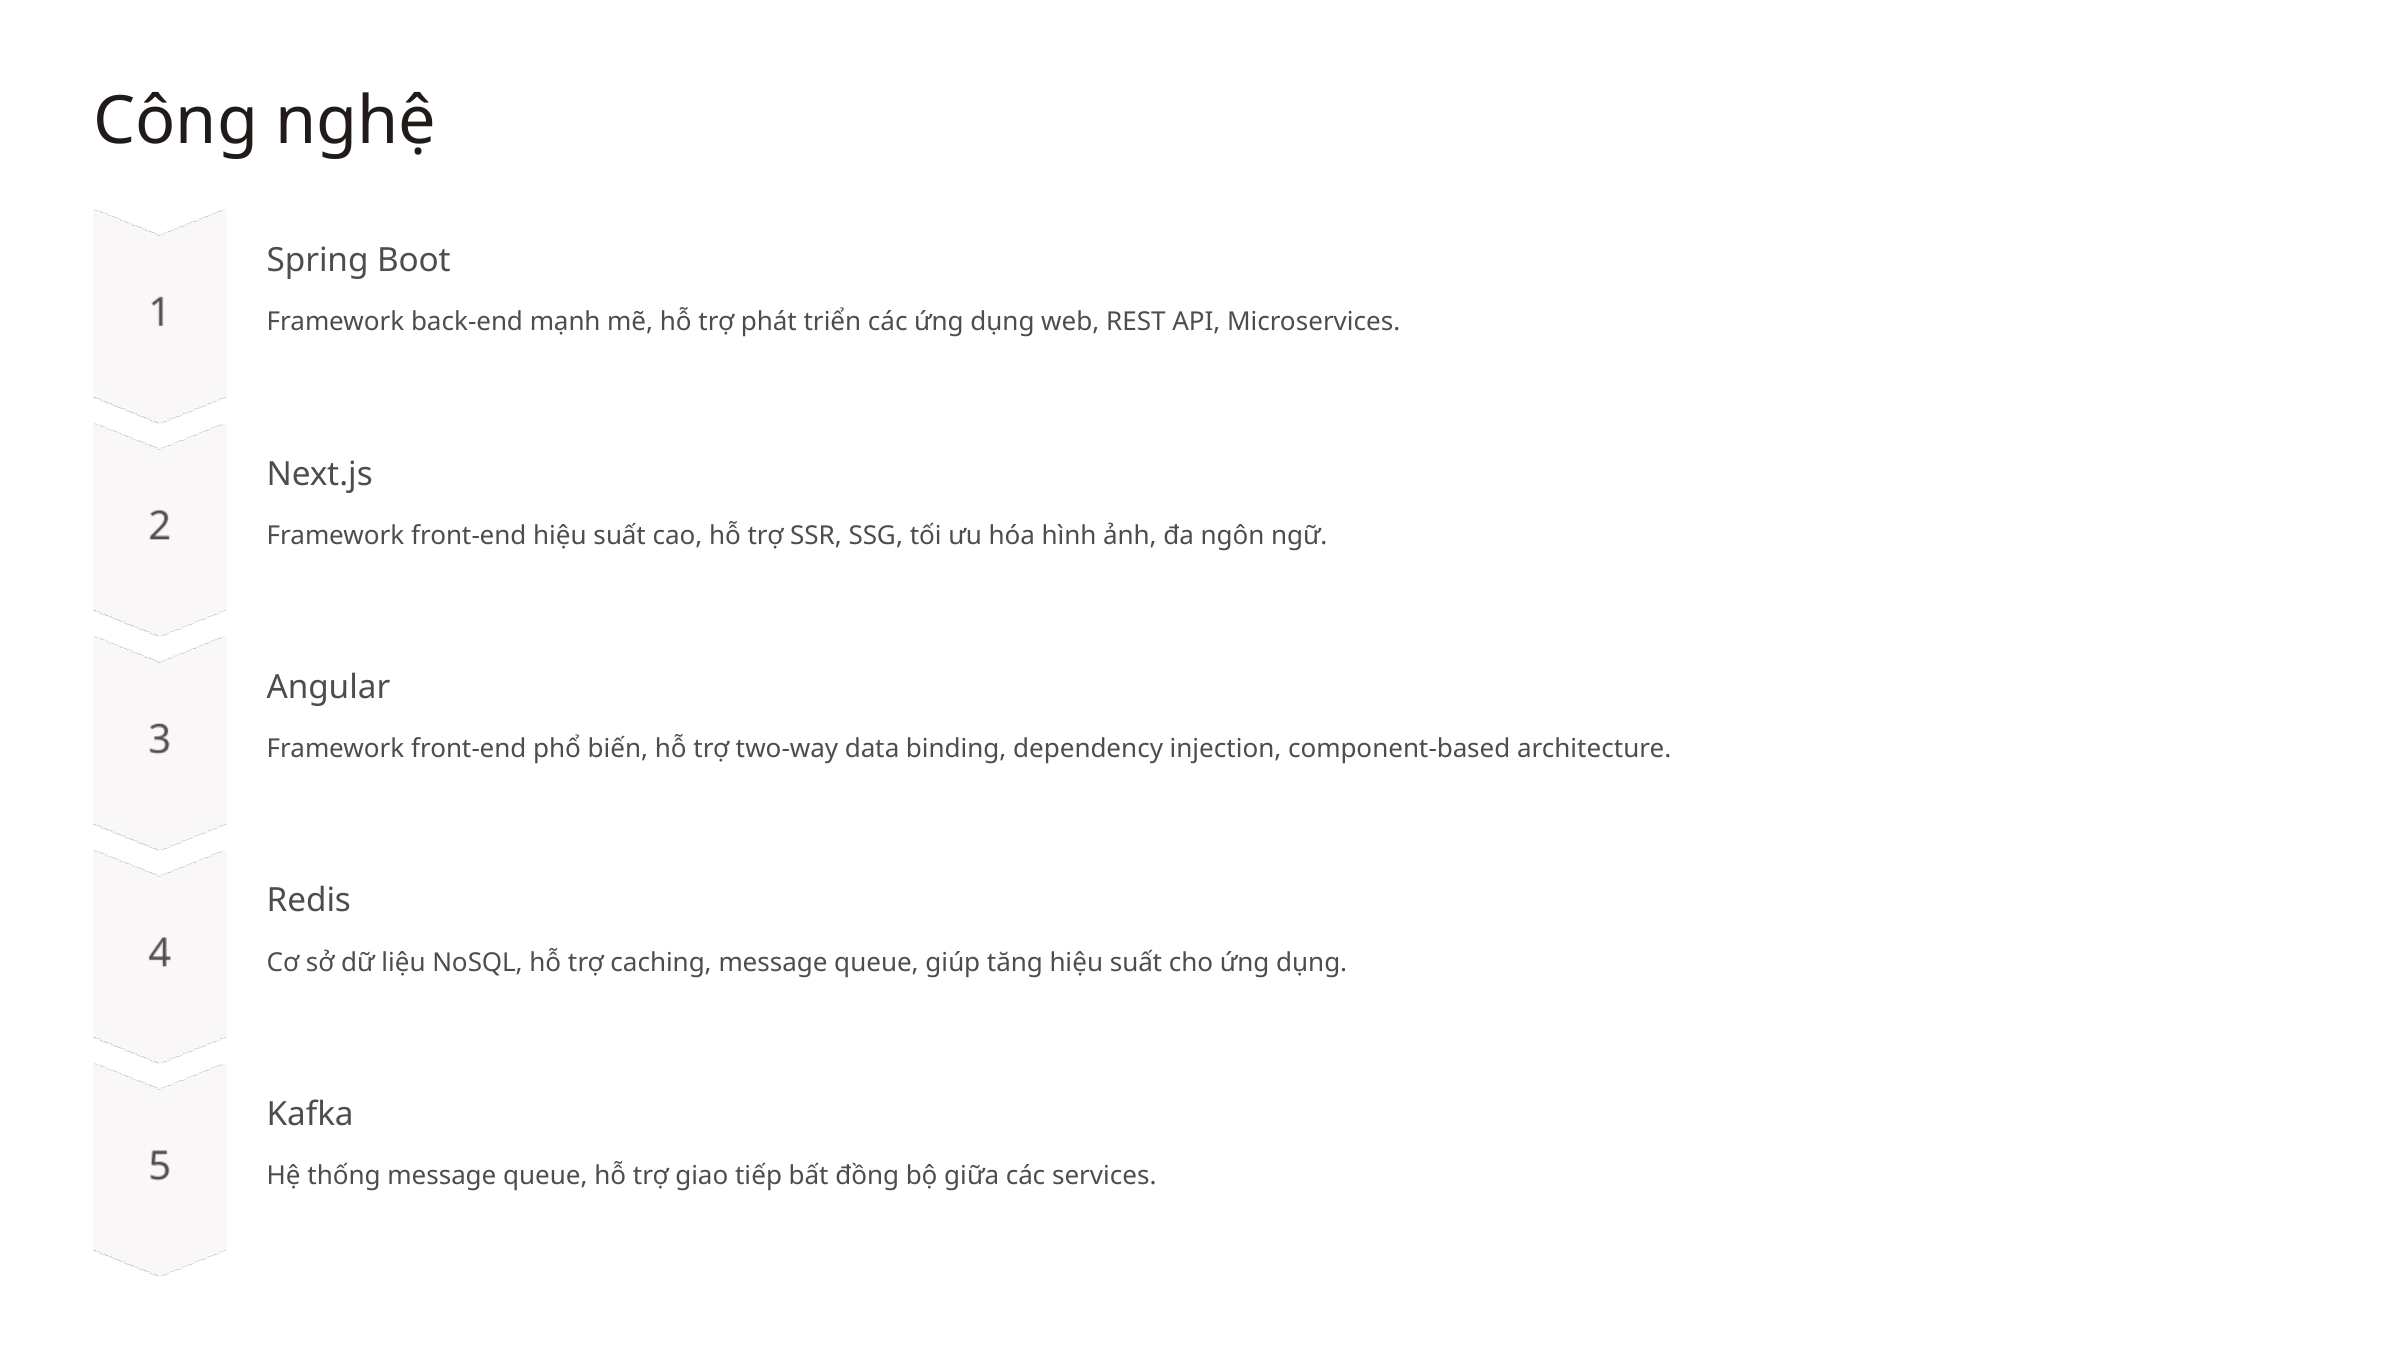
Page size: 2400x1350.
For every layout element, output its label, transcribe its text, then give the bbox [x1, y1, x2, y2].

text_box Next.js [266, 450, 601, 492]
text_box Spring Boot [266, 236, 601, 279]
text_box Công nghệ [93, 73, 761, 157]
text_box Kafka [266, 1090, 601, 1132]
text_box Framework front-end phổ biến, hỗ trợ two-way data binding, dependency injection, component-based architecture. [266, 721, 2307, 764]
text_box Framework front-end hiệu suất cao, hỗ trợ SSR, SSG, tối ưu hóa hình ảnh, đa ngôn ngữ. [266, 507, 2307, 551]
text_box Hệ thống message queue, hỗ trợ giao tiếp bất đồng bộ giữa các services. [266, 1147, 2307, 1191]
text_box Framework back-end mạnh mẽ, hỗ trợ phát triển các ứng dụng web, REST API, Microservices. [266, 294, 2307, 337]
text_box Cơ sở dữ liệu NoSQL, hỗ trợ caching, message queue, giúp tăng hiệu suất cho ứng dụng. [266, 934, 2307, 978]
text_box Angular [266, 663, 601, 705]
text_box Redis [266, 876, 601, 919]
picture [93, 209, 227, 1277]
